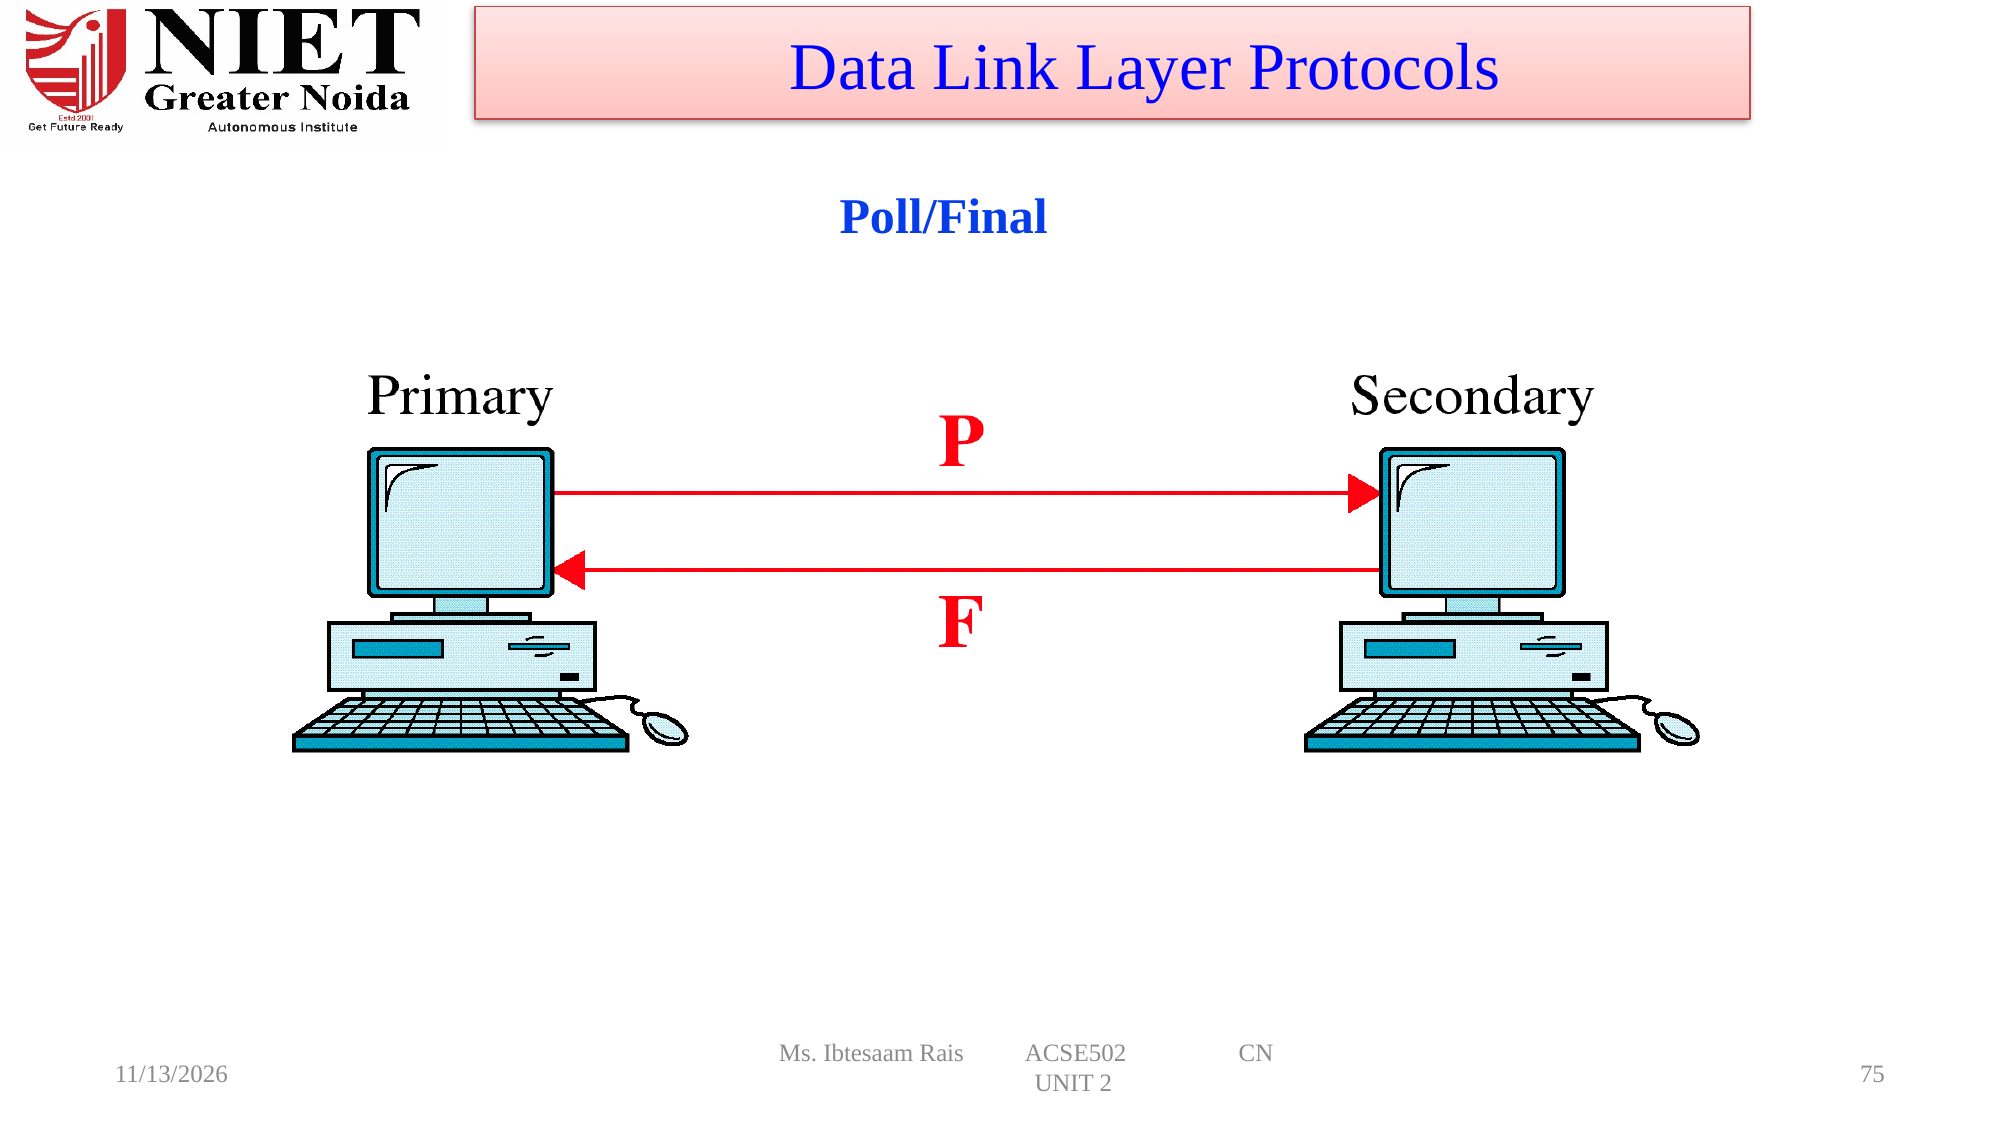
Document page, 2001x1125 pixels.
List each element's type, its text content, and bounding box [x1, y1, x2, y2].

footer Ms. Ibtesaam Rais ACSE502 CN UNIT 2 [762, 1042, 1329, 1090]
picture [0, 0, 445, 149]
text_box Poll/Final [824, 175, 1064, 251]
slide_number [99, 1042, 567, 1103]
picture [291, 361, 1700, 753]
text_box Data Link Layer Protocols [474, 6, 1751, 120]
slide_number 75 [1433, 1042, 1900, 1103]
